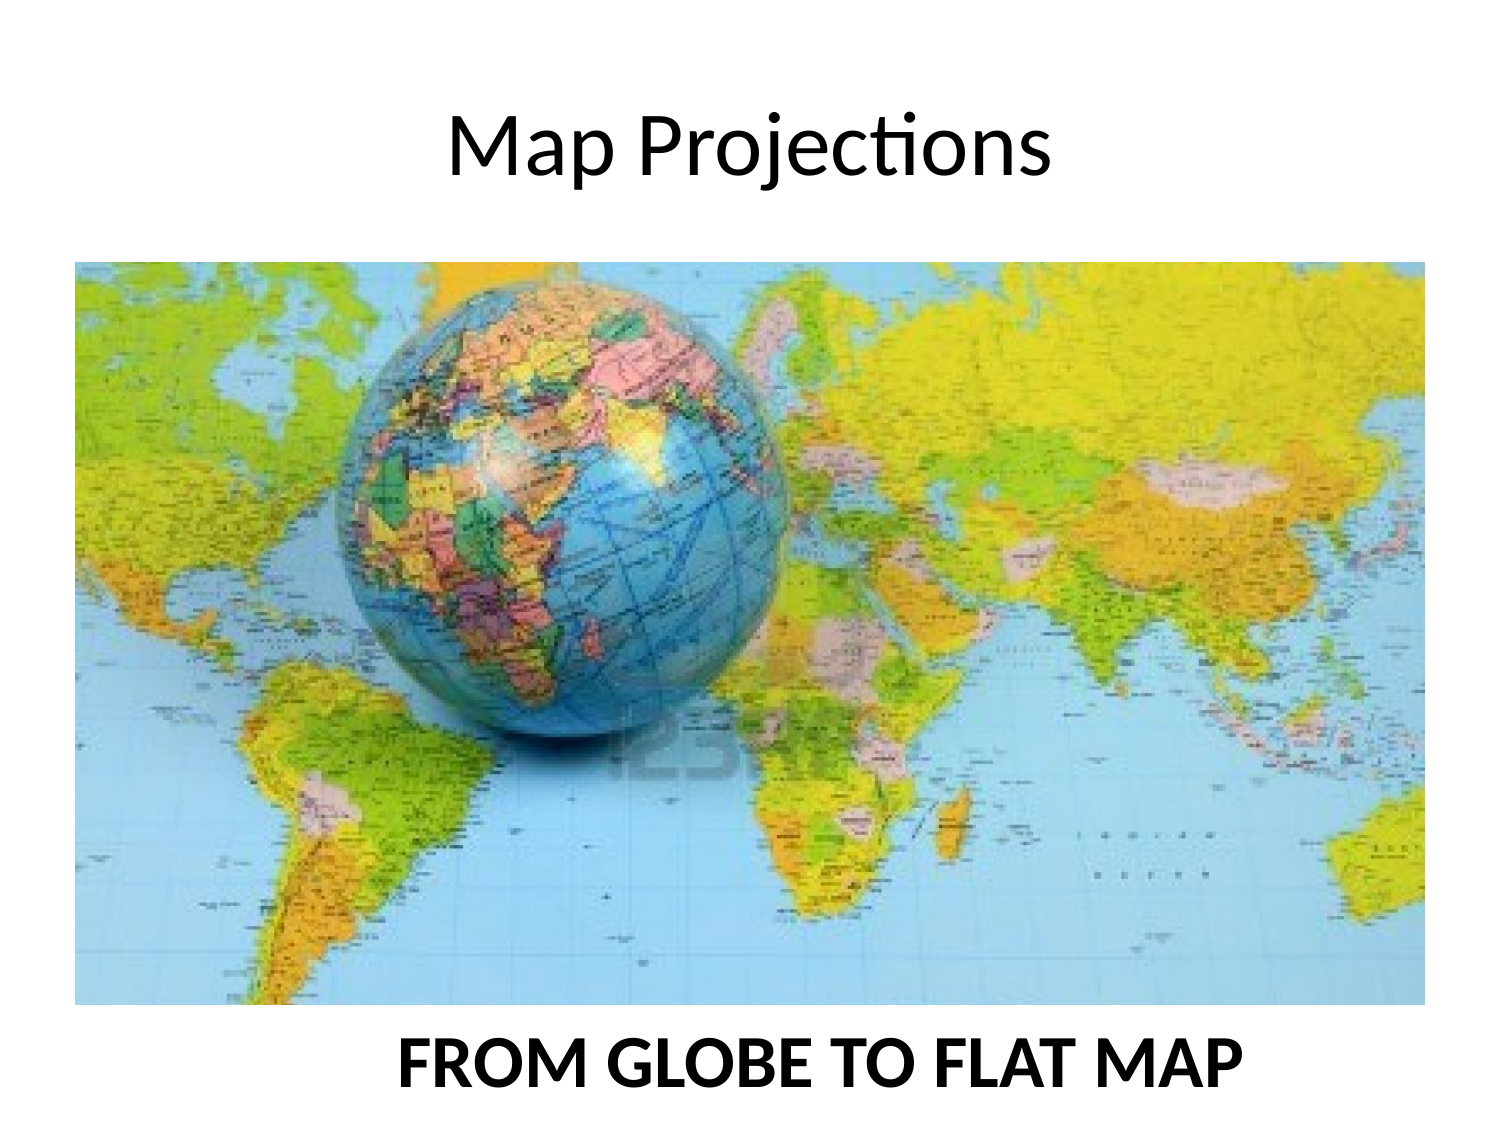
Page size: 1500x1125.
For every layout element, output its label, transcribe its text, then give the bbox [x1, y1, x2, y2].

text_box FROM GLOBE TO FLAT MAP [382, 1014, 1261, 1110]
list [74, 262, 1426, 1006]
title Map Projections [75, 45, 1425, 233]
